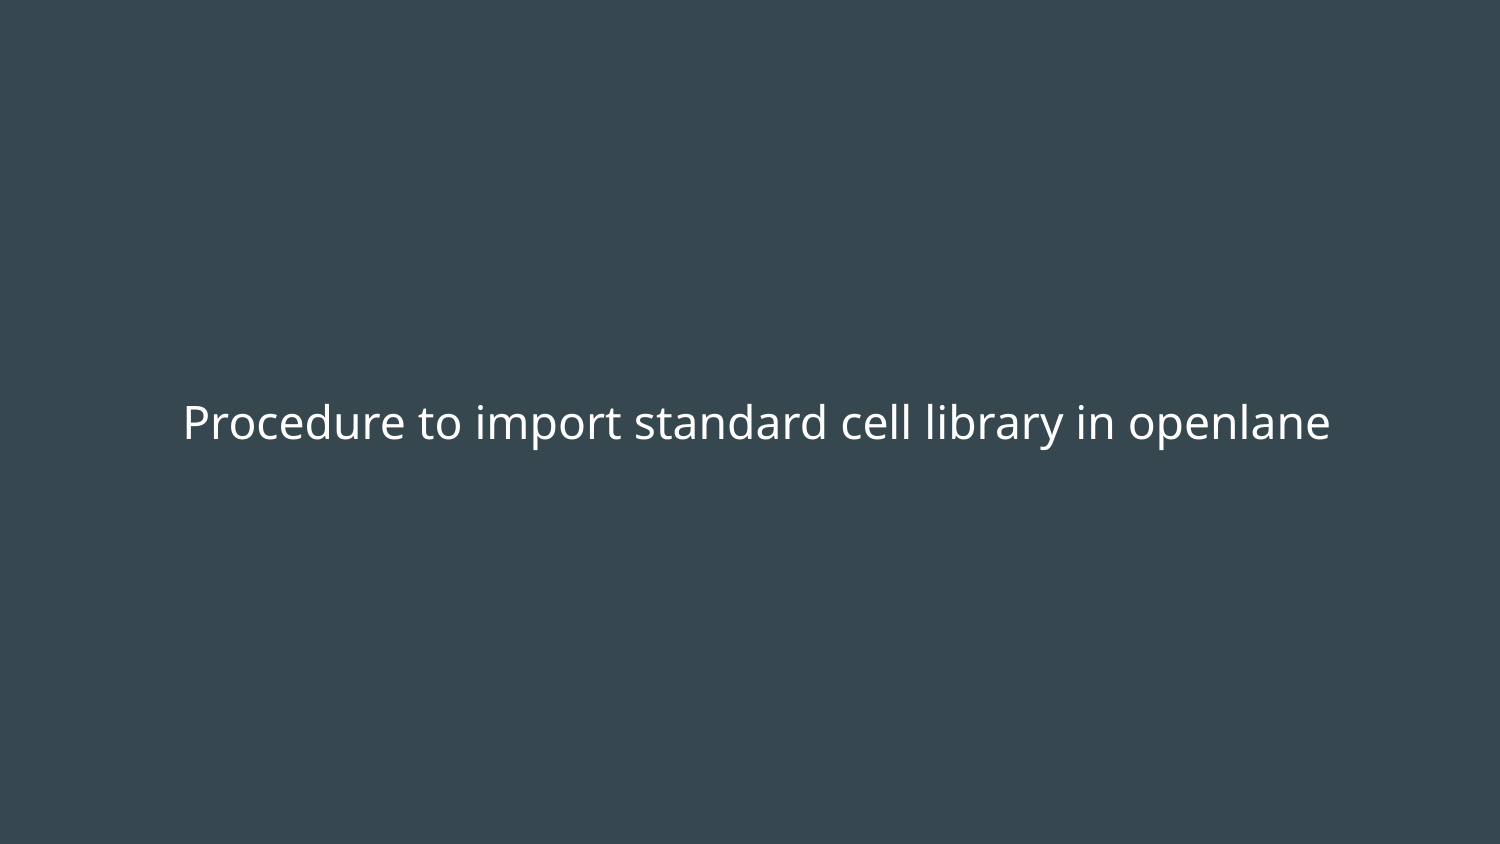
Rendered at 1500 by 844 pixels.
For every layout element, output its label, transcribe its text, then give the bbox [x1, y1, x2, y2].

title Procedure to import standard cell library in openlane [58, 374, 1457, 469]
